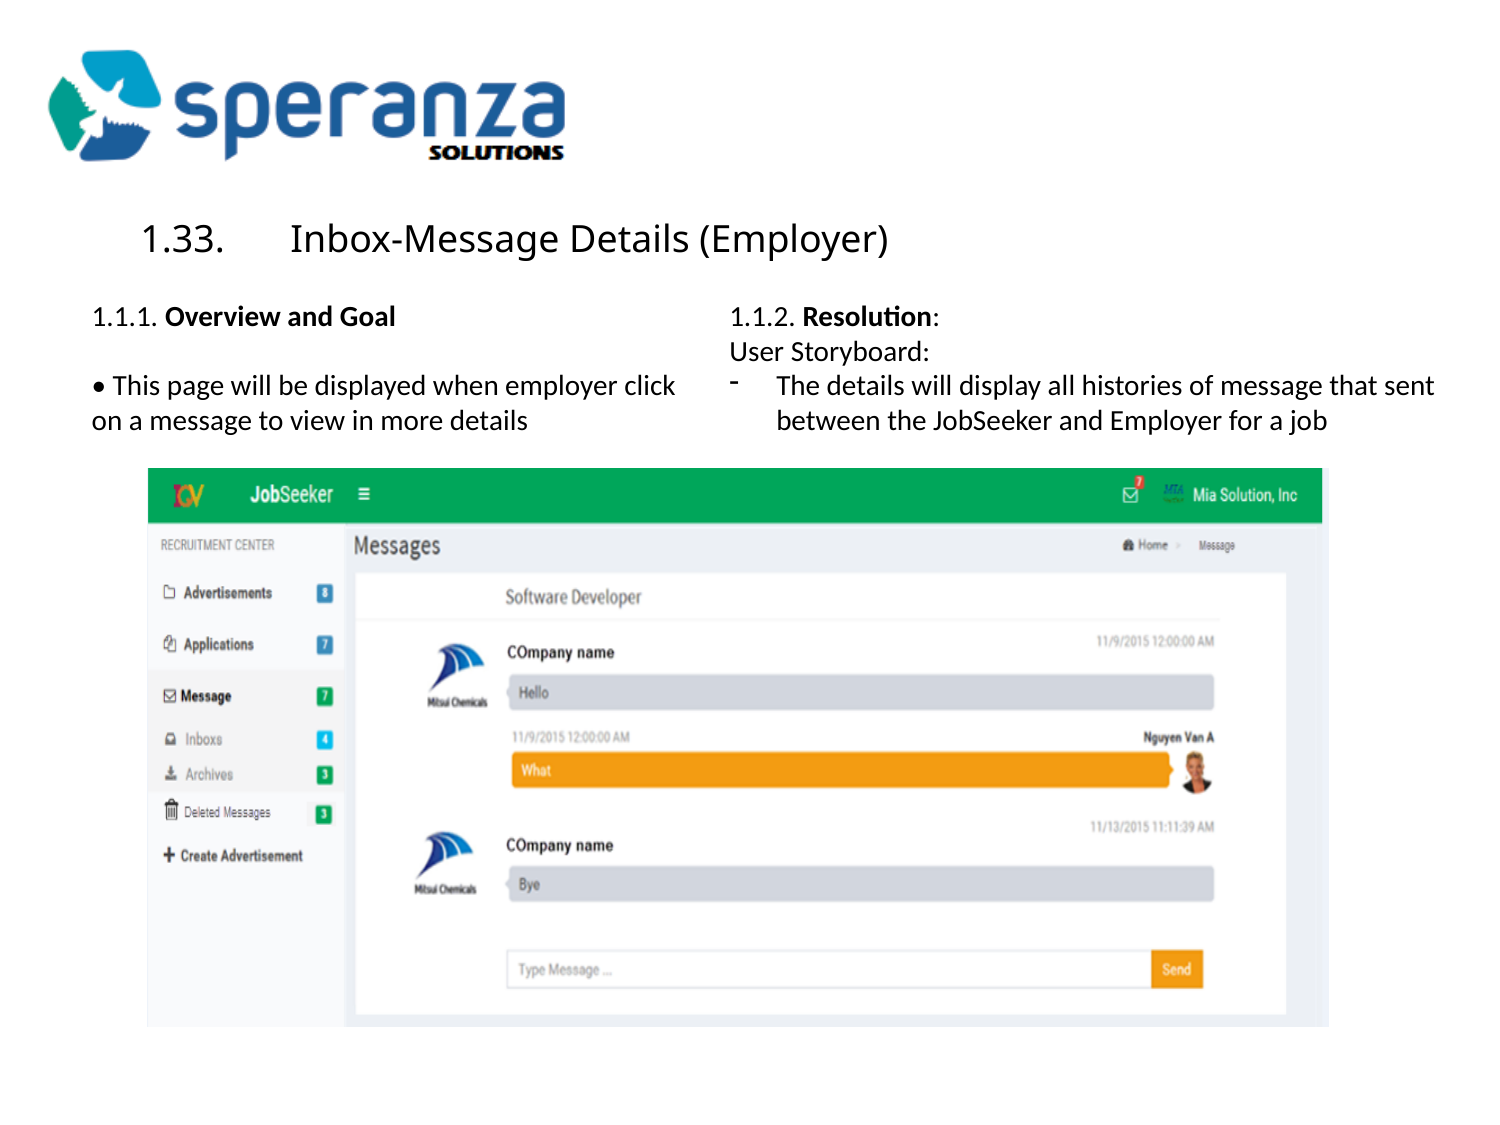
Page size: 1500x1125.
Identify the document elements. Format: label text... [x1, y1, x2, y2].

text_box 1.1.2. Resolution: User Storyboard: The details will display all histories of message that sent between the JobSeeker and Employer for a job [714, 289, 1471, 444]
text_box 1.33. Inbox-Message Details (Employer) [125, 208, 904, 268]
text_box 1.1.1. Overview and Goal • This page will be displayed when employer click on a message to view in more details [76, 289, 691, 479]
picture [147, 468, 1329, 1027]
picture [17, 19, 601, 193]
